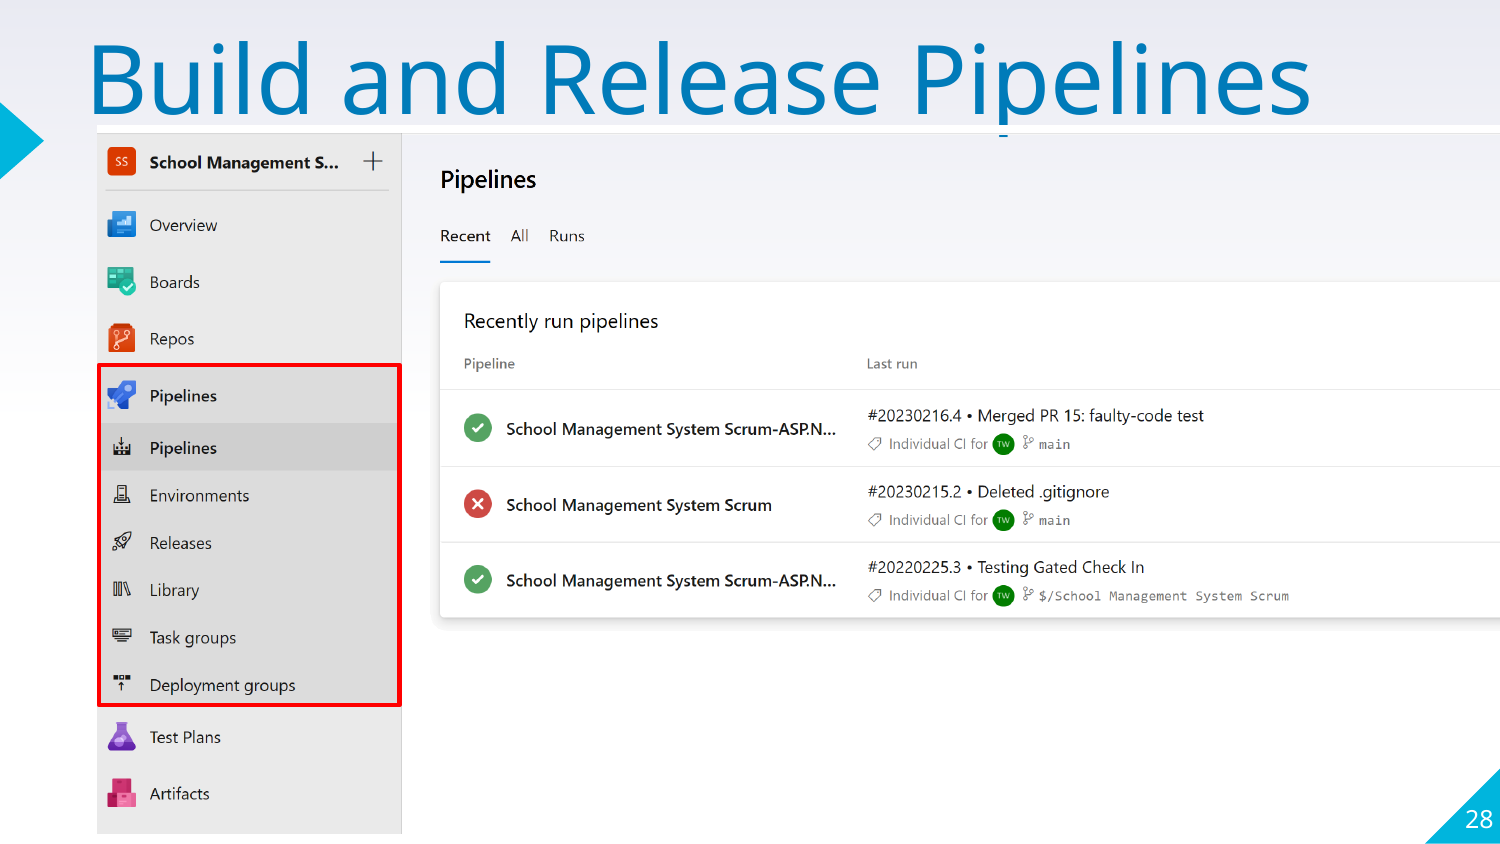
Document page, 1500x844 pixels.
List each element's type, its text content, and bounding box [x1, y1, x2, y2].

title Build and Release Pipelines [85, 41, 1357, 219]
picture [97, 125, 1500, 834]
